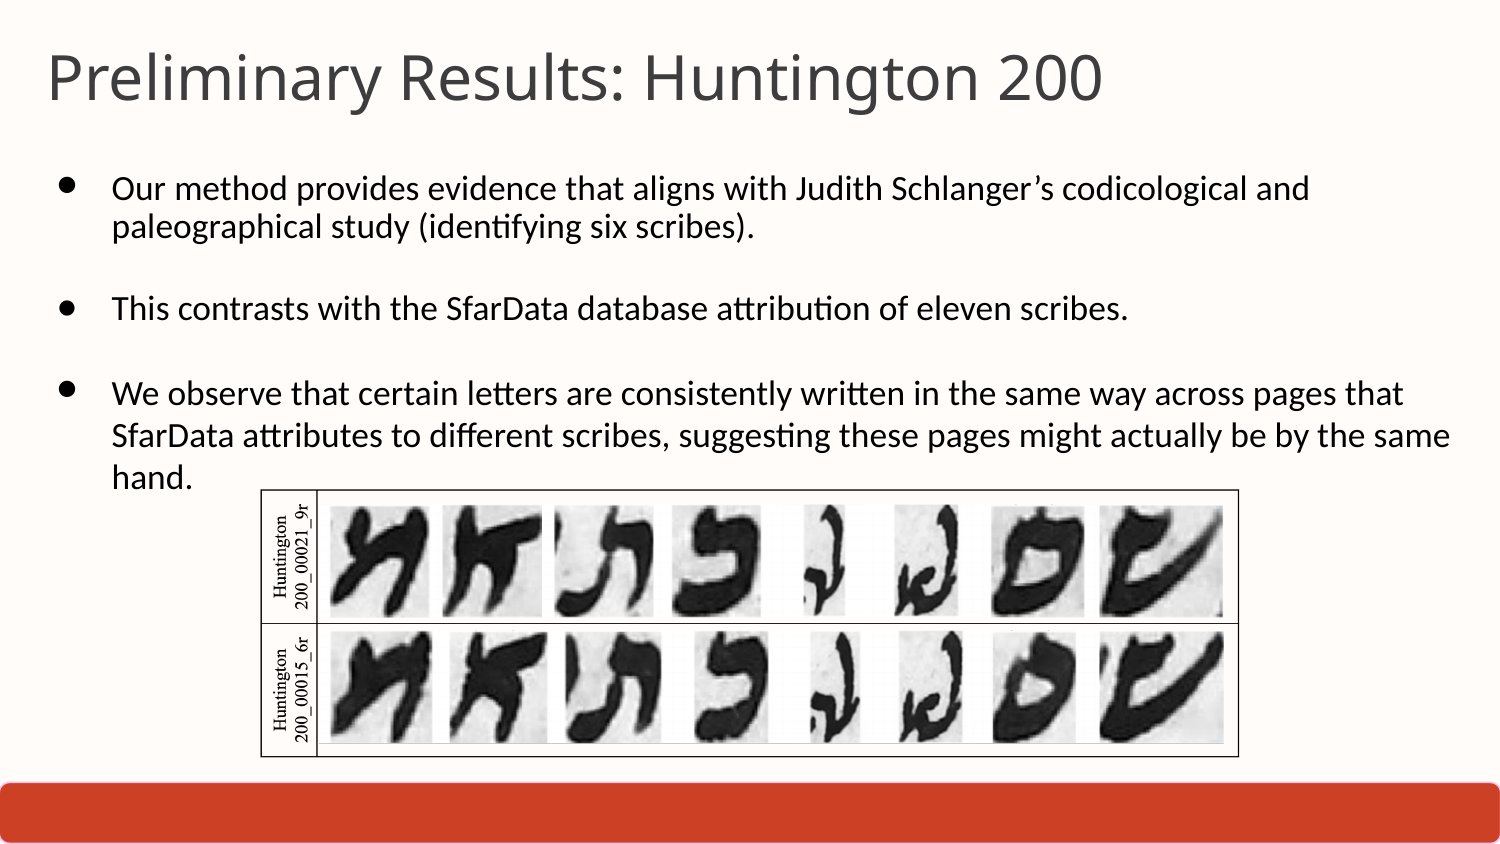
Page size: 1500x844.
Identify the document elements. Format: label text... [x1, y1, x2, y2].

picture [260, 489, 1240, 758]
text_box Our method provides evidence that aligns with Judith Schlanger’s codicological and paleographical study (identifying six scribes). This contrasts with the SfarData database attribution of eleven scribes. We observe that certain letters are consistently written in the same way across pages that SfarData attributes to different scribes, suggesting these pages might actually be by the same hand. [21, 114, 1479, 598]
text_box [0, 782, 1500, 844]
title Preliminary Results: Huntington 200 [46, 46, 1335, 114]
